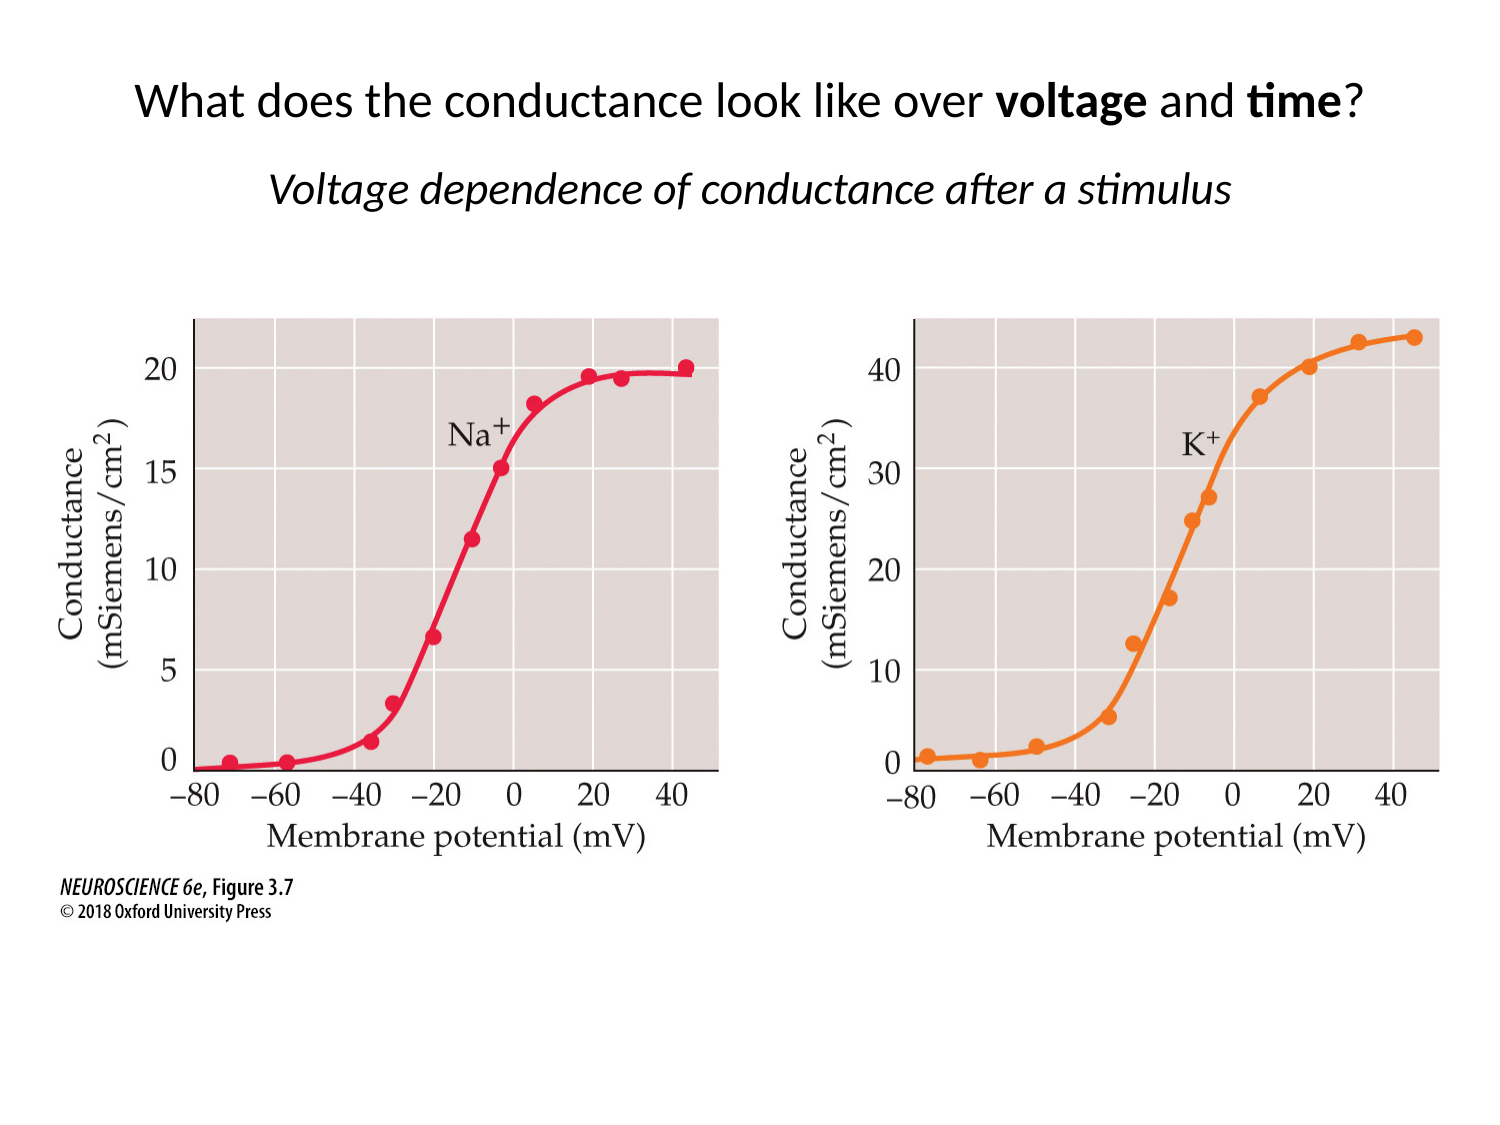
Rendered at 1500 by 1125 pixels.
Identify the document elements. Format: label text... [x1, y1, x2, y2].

text_box What does the conductance look like over voltage and time? [38, 59, 1462, 135]
picture [49, 307, 1451, 927]
text_box Voltage dependence of conductance after a stimulus [90, 151, 1410, 222]
